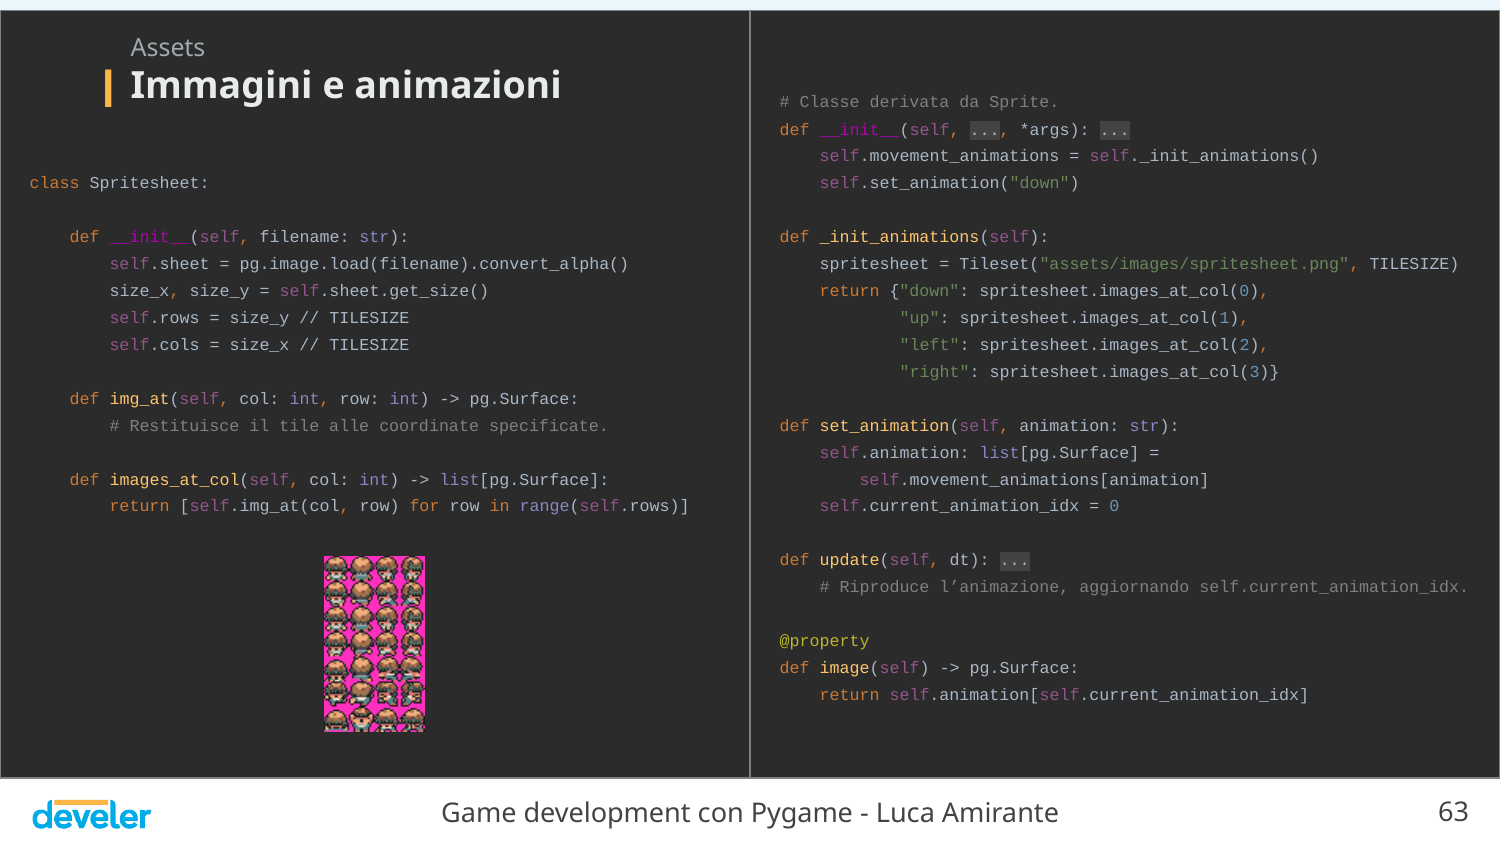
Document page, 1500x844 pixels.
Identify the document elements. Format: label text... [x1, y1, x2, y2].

picture [38, 814, 47, 824]
picture [32, 792, 158, 836]
picture [324, 556, 426, 732]
list # Classe derivata da Sprite. def __init__(self, ..., *args): ... self.movement_animations = self._init_animations() self.set_animation("down") def _init_animations(self): spritesheet = Tileset("assets/images/spritesheet.png", TILESIZE) return {"down": spritesheet.images_at_col(0), "up": spritesheet.images_at_col(1), "left": spritesheet.images_at_col(2), "right": spritesheet.images_at_col(3)} def set_animation(self, animation: str): self.animation: list[pg.Surface] = self.movement_animations[animation] self.current_animation_idx = 0 def update(self, dt): ... # Riproduce l’animazione, aggiornando self.current_animation_idx. @property def image(self) -> pg.Surface: return self.animation[self.current_animation_idx] [750, 10, 1500, 778]
title Assets Immagini e animazioni [92, 65, 750, 107]
list class Spritesheet: def __init__(self, filename: str): self.sheet = pg.image.load(filename).convert_alpha() size_x, size_y = self.sheet.get_size() self.rows = size_y // TILESIZE self.cols = size_x // TILESIZE def img_at(self, col: int, row: int) -> pg.Surface: # Restituisce il tile alle coordinate specificate. def images_at_col(self, col: int) -> list[pg.Surface]: return [self.img_at(col, row) for row in range(self.rows)] [0, 10, 750, 778]
